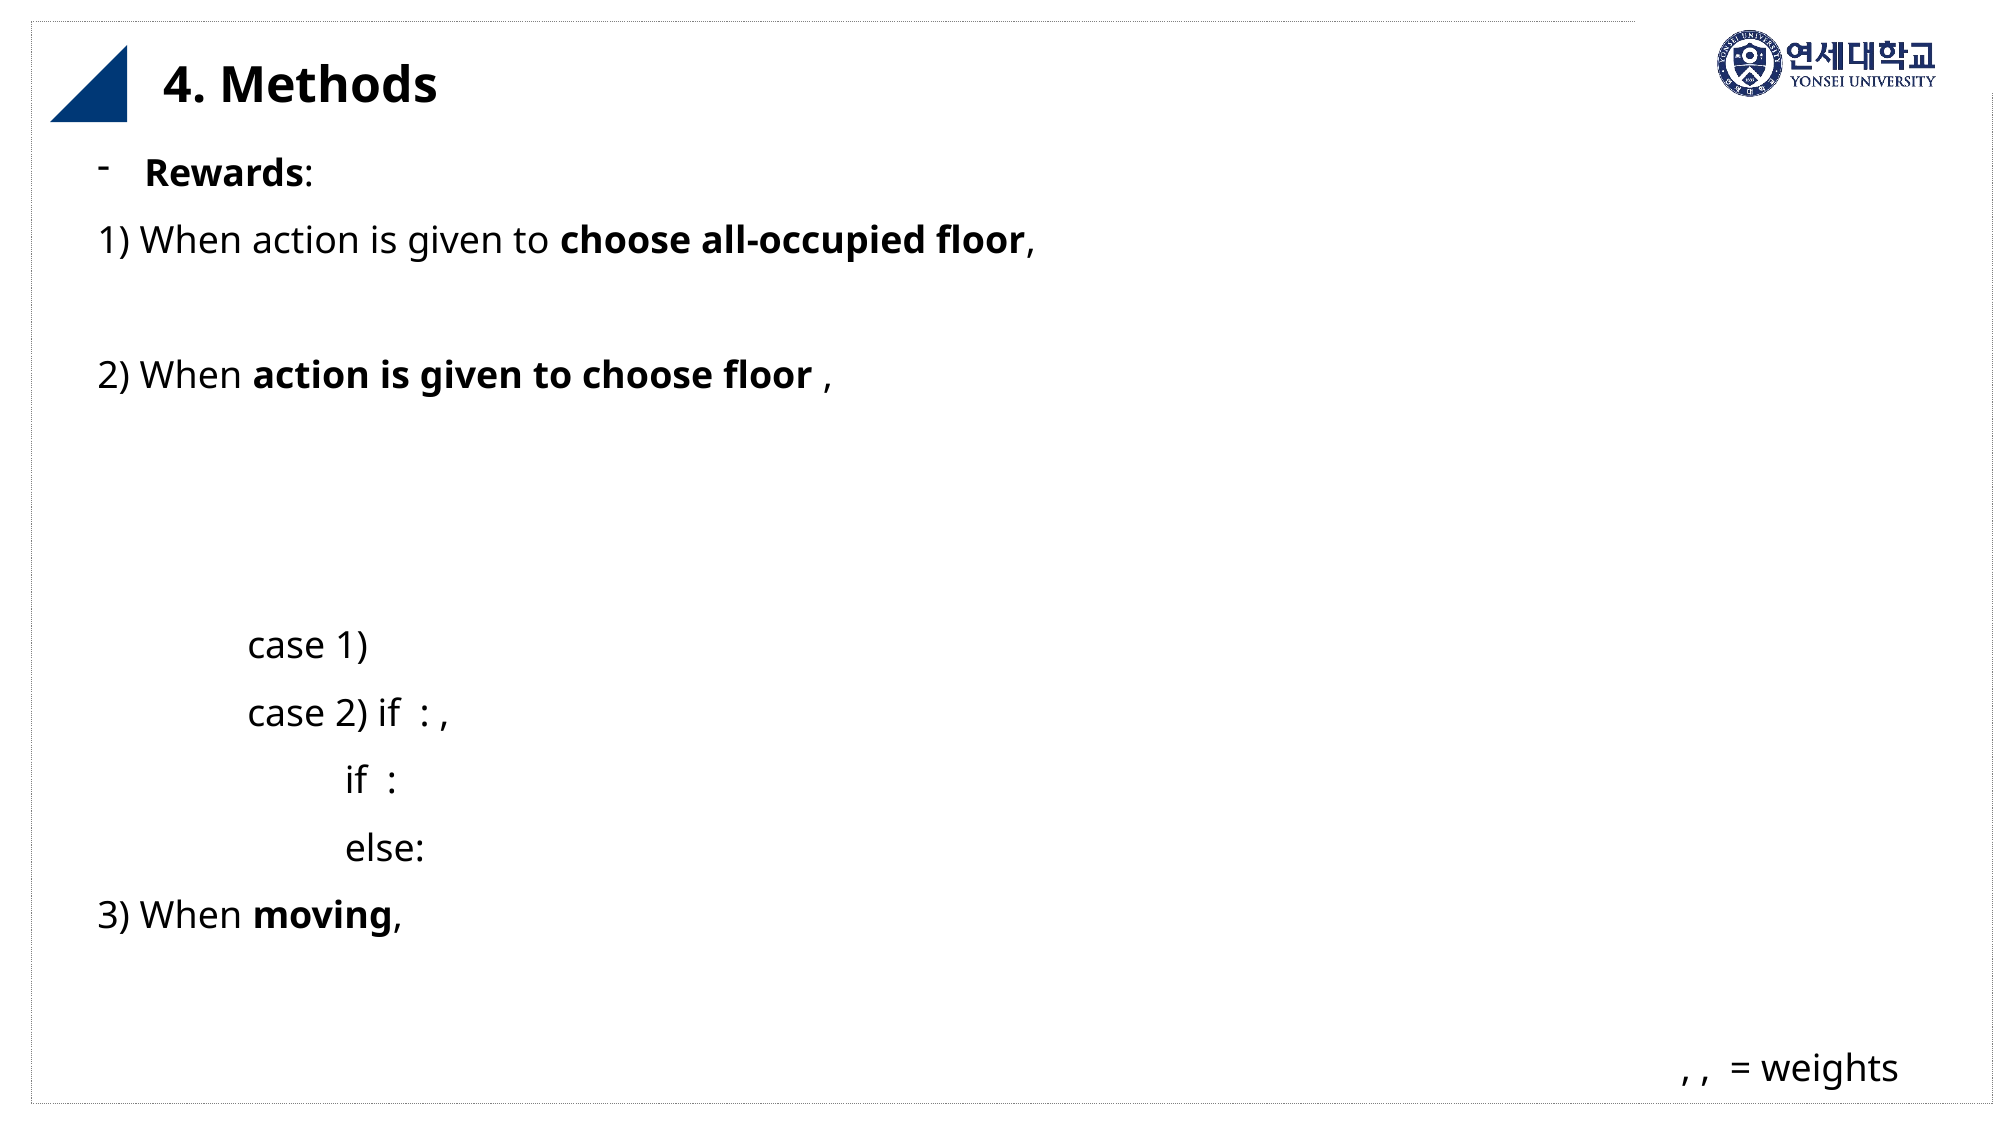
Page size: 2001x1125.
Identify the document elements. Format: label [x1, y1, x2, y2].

text_box [31, 21, 1993, 1104]
picture [1715, 27, 1946, 100]
